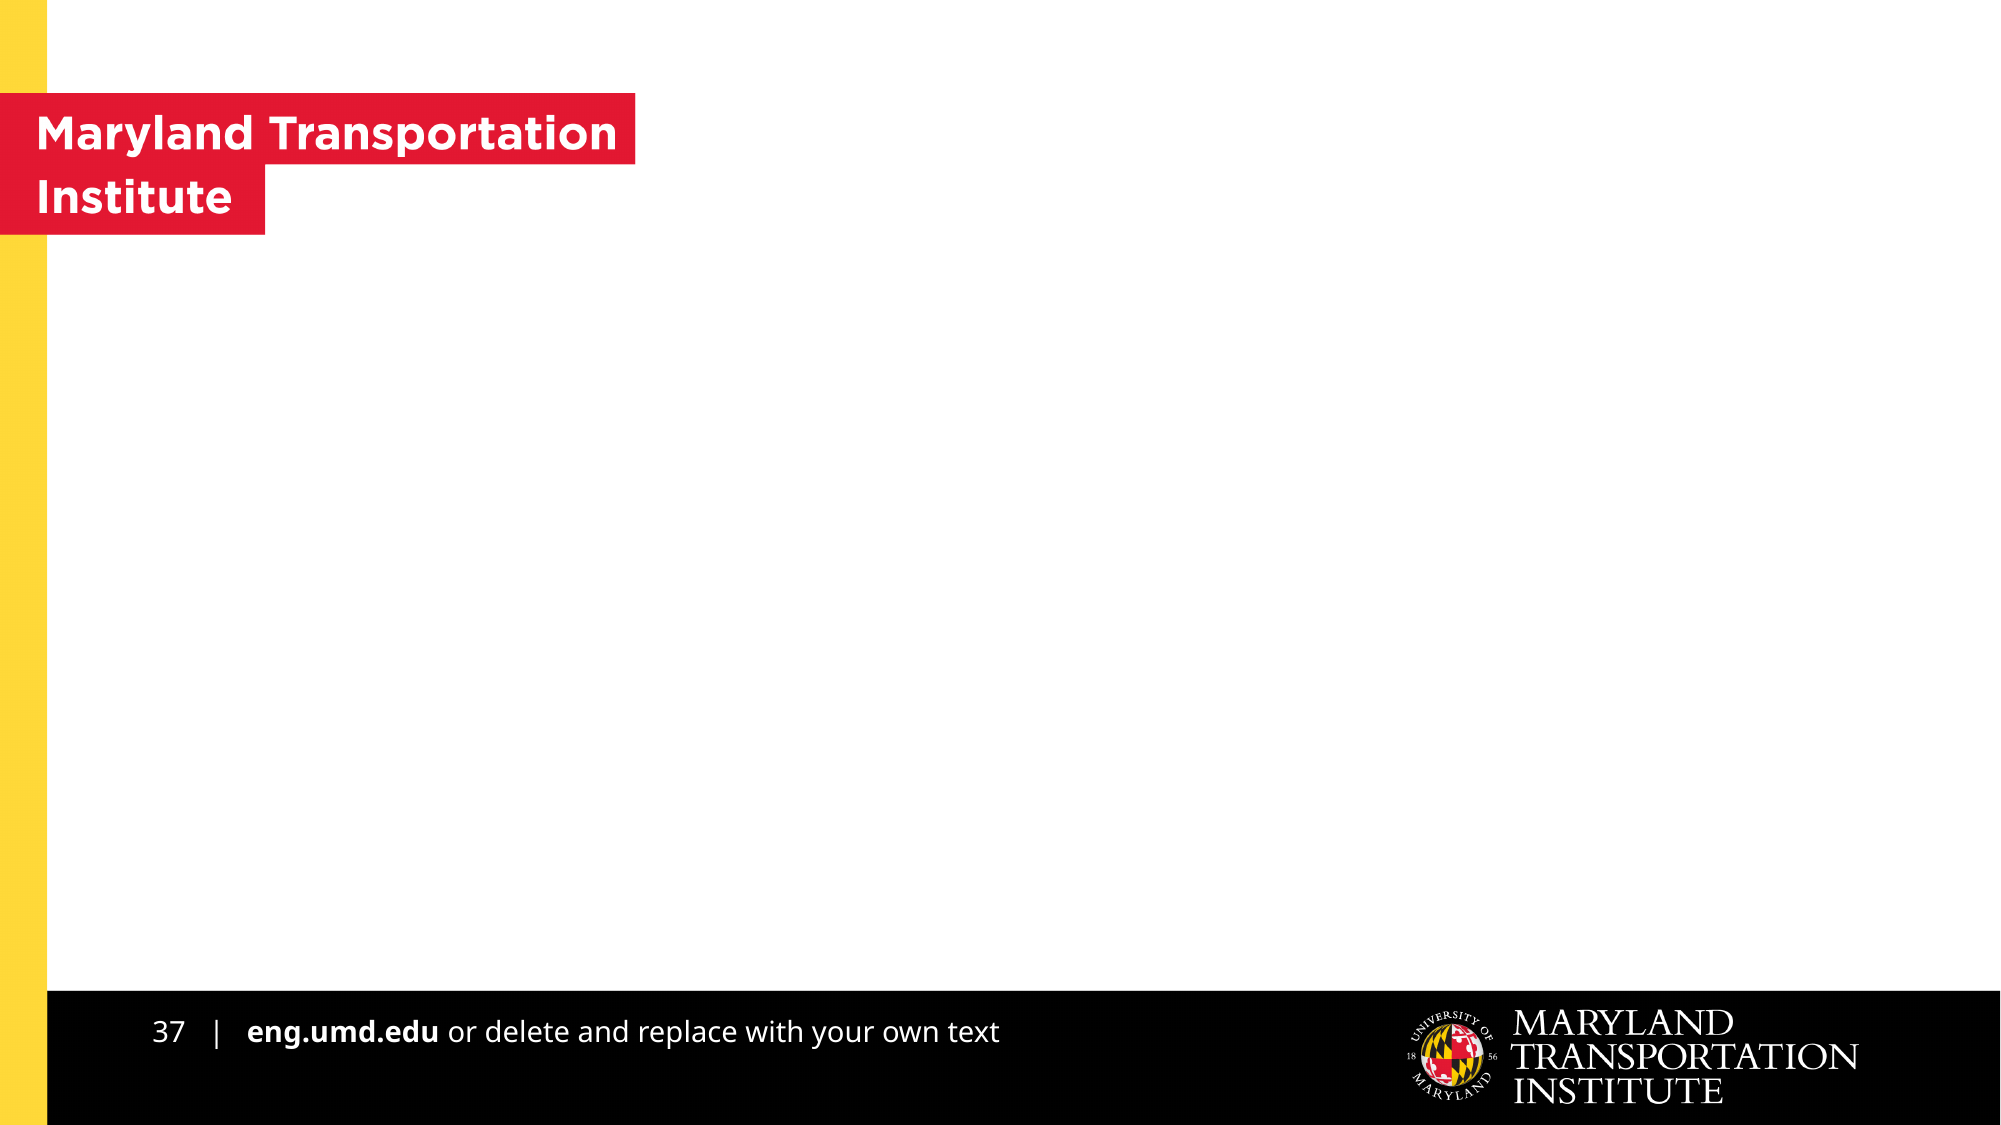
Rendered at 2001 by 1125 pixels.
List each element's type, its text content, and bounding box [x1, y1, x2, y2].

footer 37 | eng.umd.edu or delete and replace with your own text [137, 1002, 1259, 1063]
picture [0, 0, 2001, 1125]
